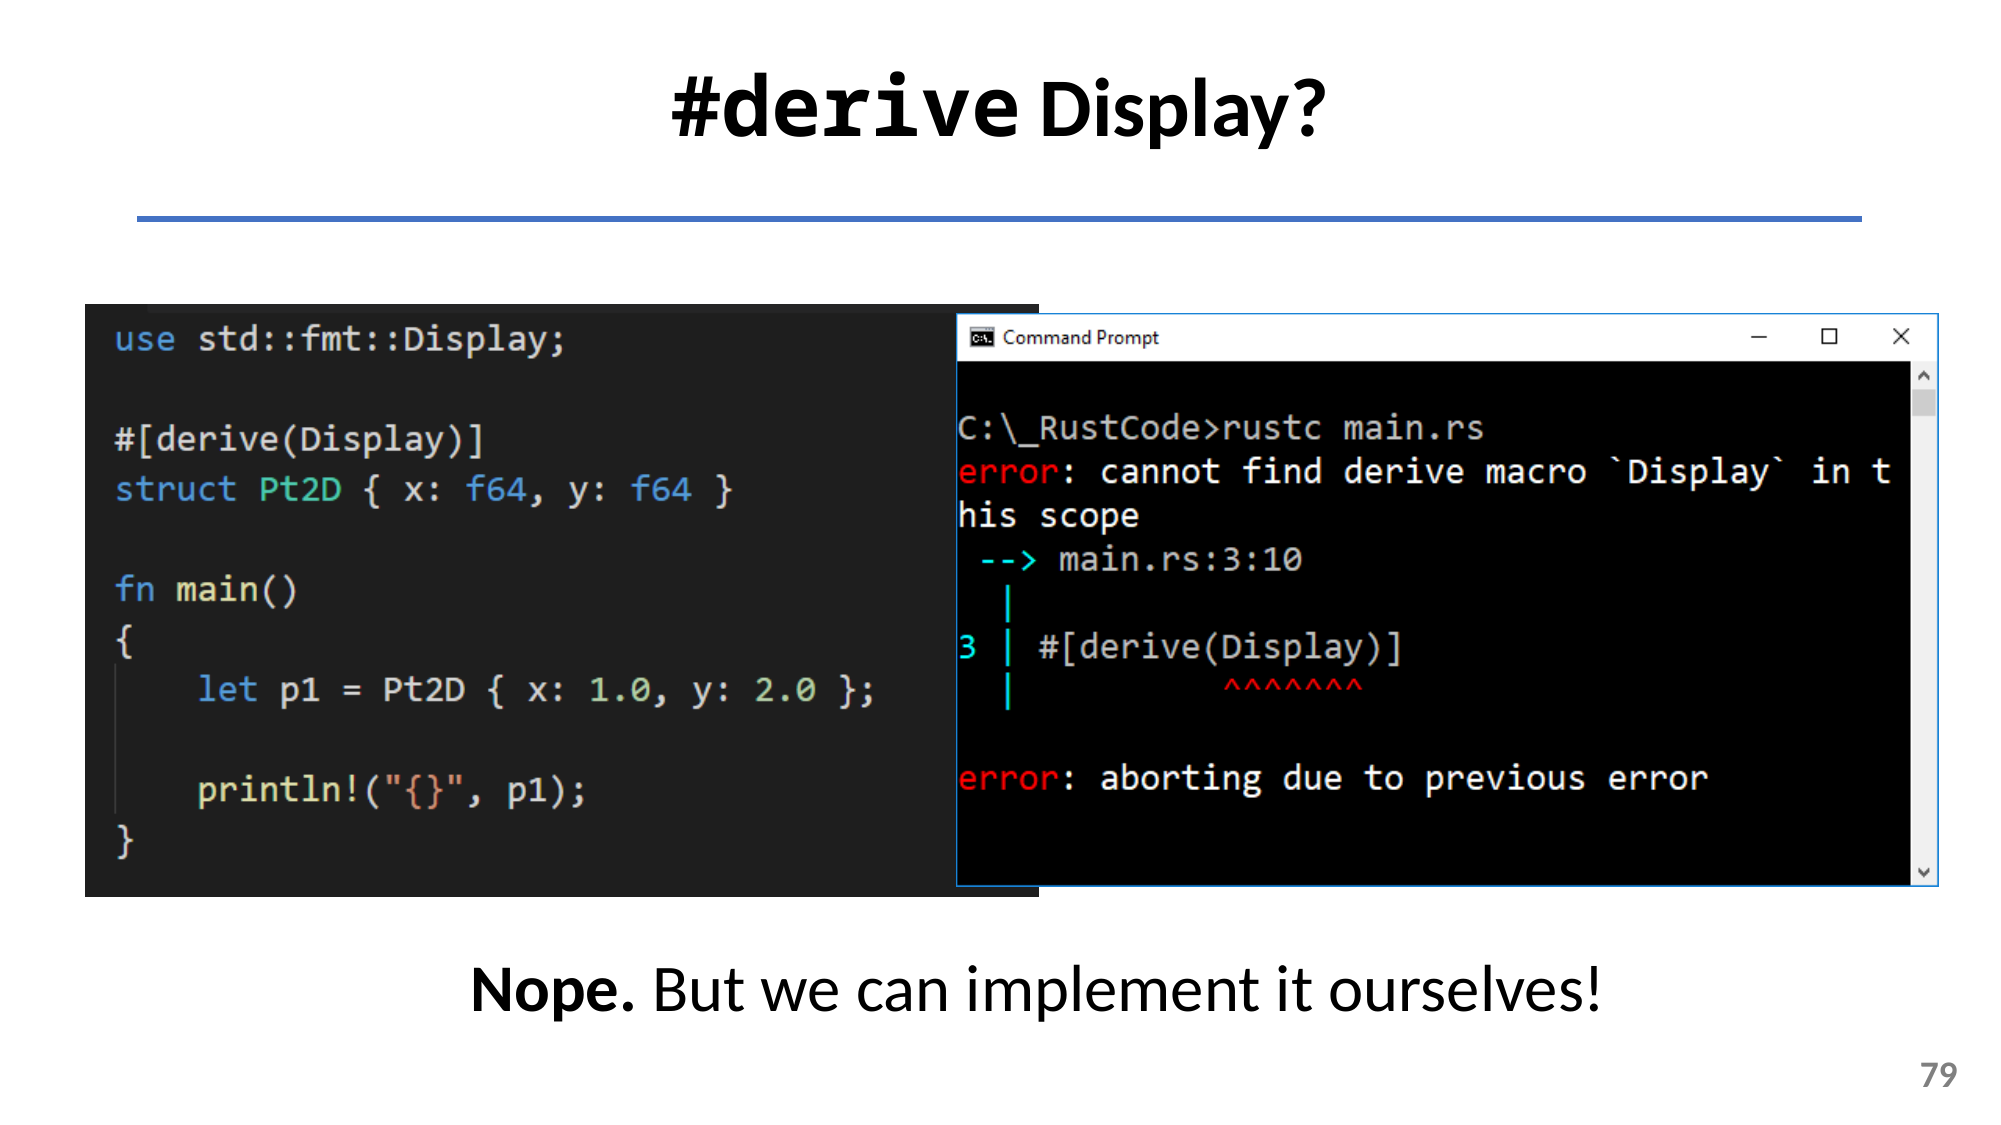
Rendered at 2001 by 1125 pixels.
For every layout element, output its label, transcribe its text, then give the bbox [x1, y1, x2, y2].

text_box Nope. But we can implement it ourselves! [278, 937, 1799, 1033]
slide_number 79 [1522, 1042, 1973, 1103]
text_box #derive Display? [137, 1, 1863, 218]
picture [85, 304, 1939, 897]
